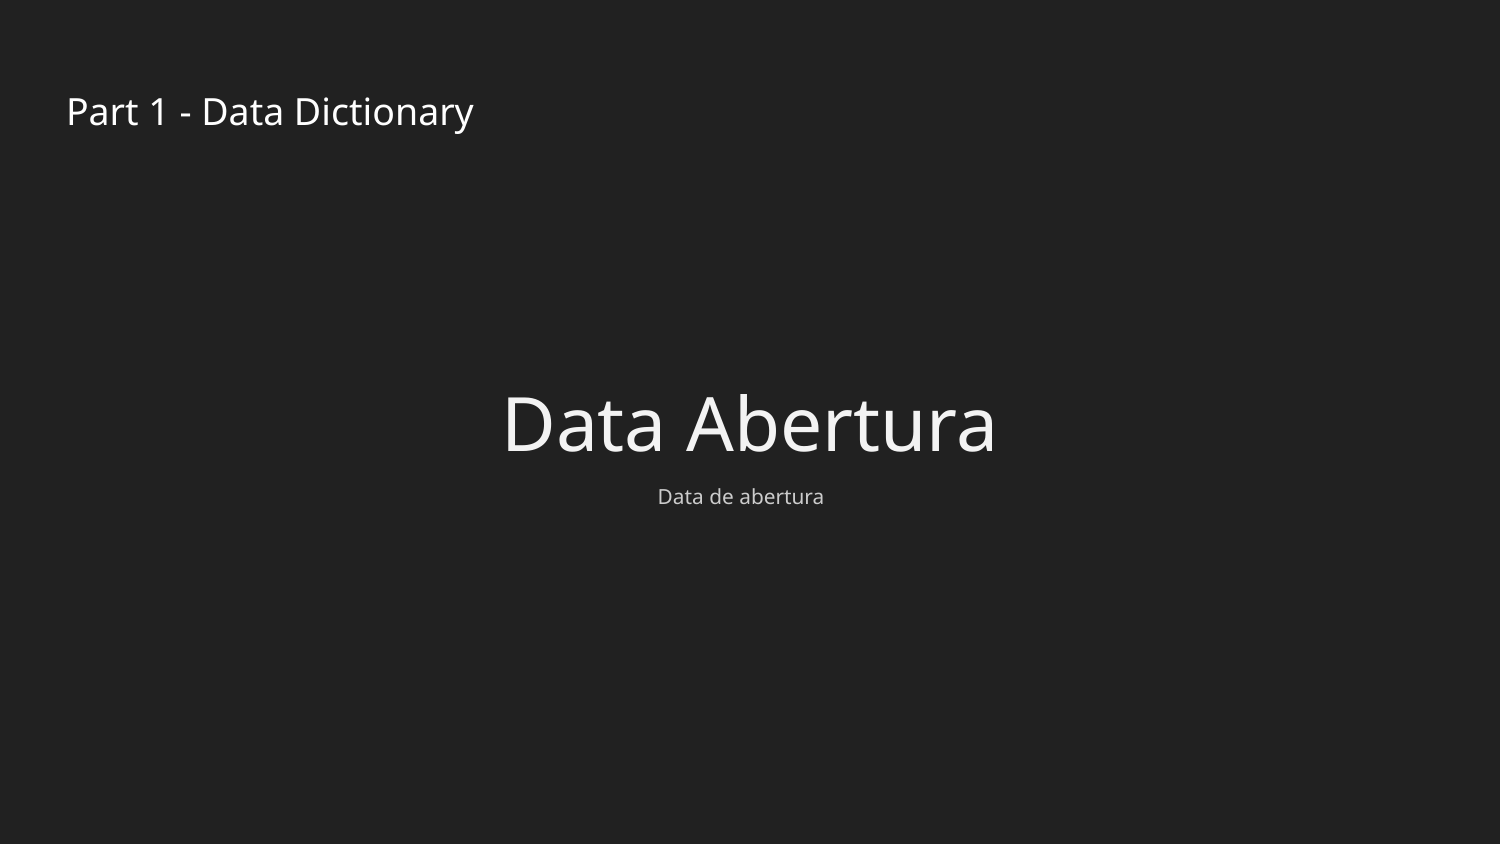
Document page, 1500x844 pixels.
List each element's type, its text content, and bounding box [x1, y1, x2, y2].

title Part 1 - Data Dictionary [51, 72, 1449, 167]
title Data de abertura [209, 468, 1273, 802]
title Data Abertura [218, 374, 1282, 469]
